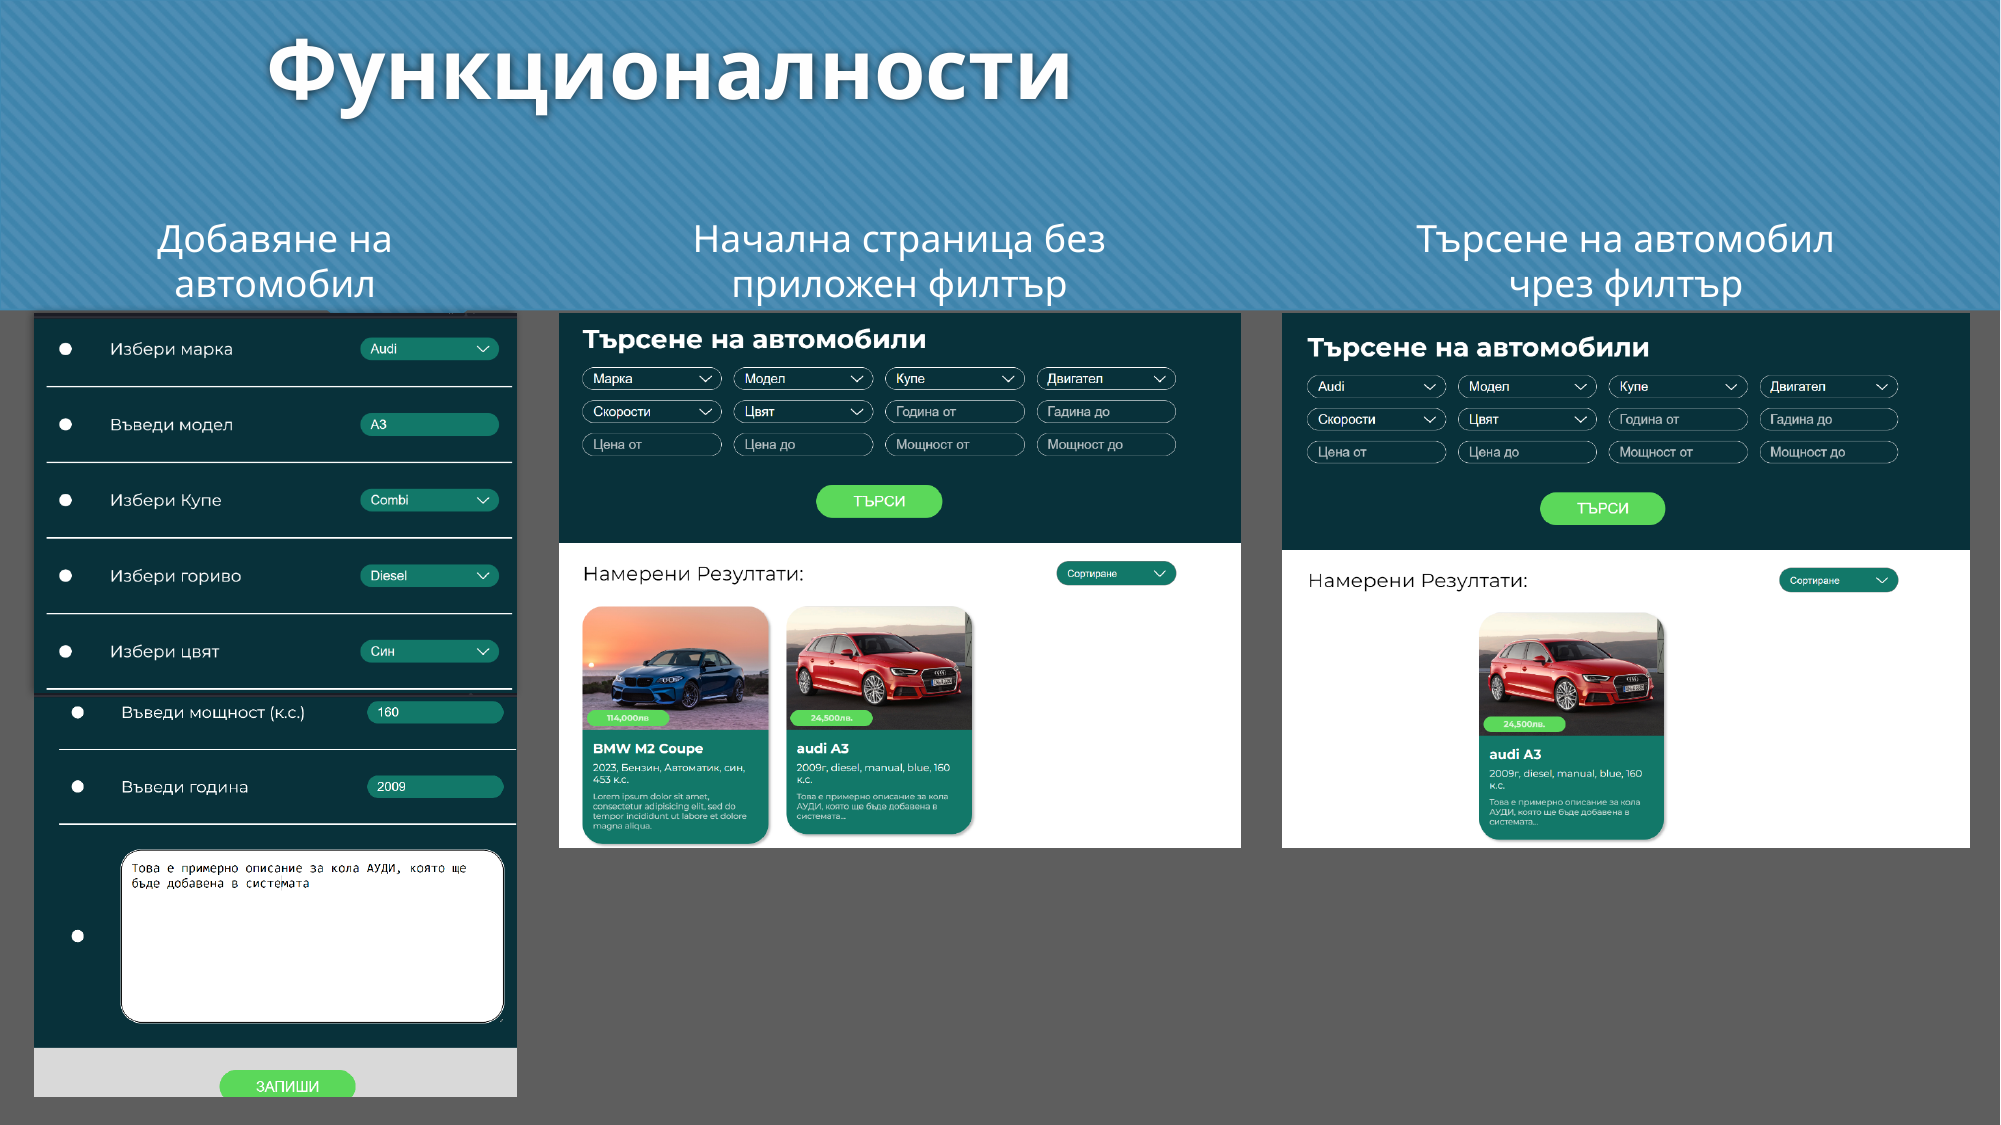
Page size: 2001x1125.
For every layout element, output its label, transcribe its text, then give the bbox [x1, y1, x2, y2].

text_box Начална страница без приложен филтър [633, 207, 1166, 313]
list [33, 313, 518, 695]
picture [33, 693, 517, 1097]
text_box Търсене на автомобил чрез филтър [1371, 207, 1881, 313]
picture [1282, 313, 1970, 849]
text_box Добавяне на автомобил [123, 207, 428, 313]
picture [558, 313, 1241, 849]
title Функционалности [251, 0, 1987, 124]
